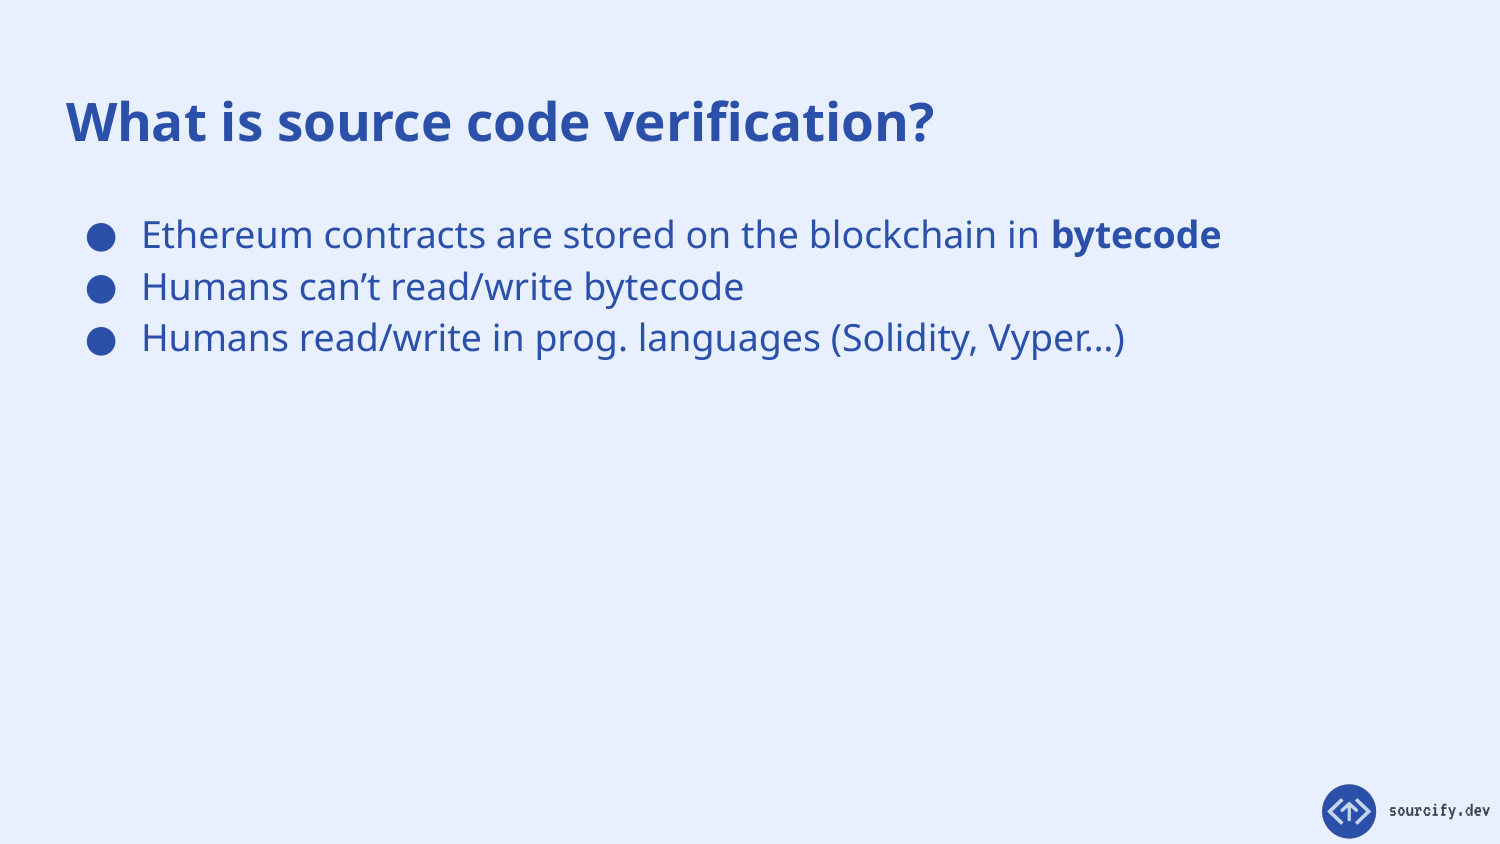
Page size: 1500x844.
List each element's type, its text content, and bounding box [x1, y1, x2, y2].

title What is source code verification? [51, 72, 1449, 167]
list Ethereum contracts are stored on the blockchain in bytecode Humans can’t read/write bytecode Humans read/write in prog. languages (Solidity, Vyper…) [51, 189, 1449, 750]
picture [1313, 779, 1500, 844]
